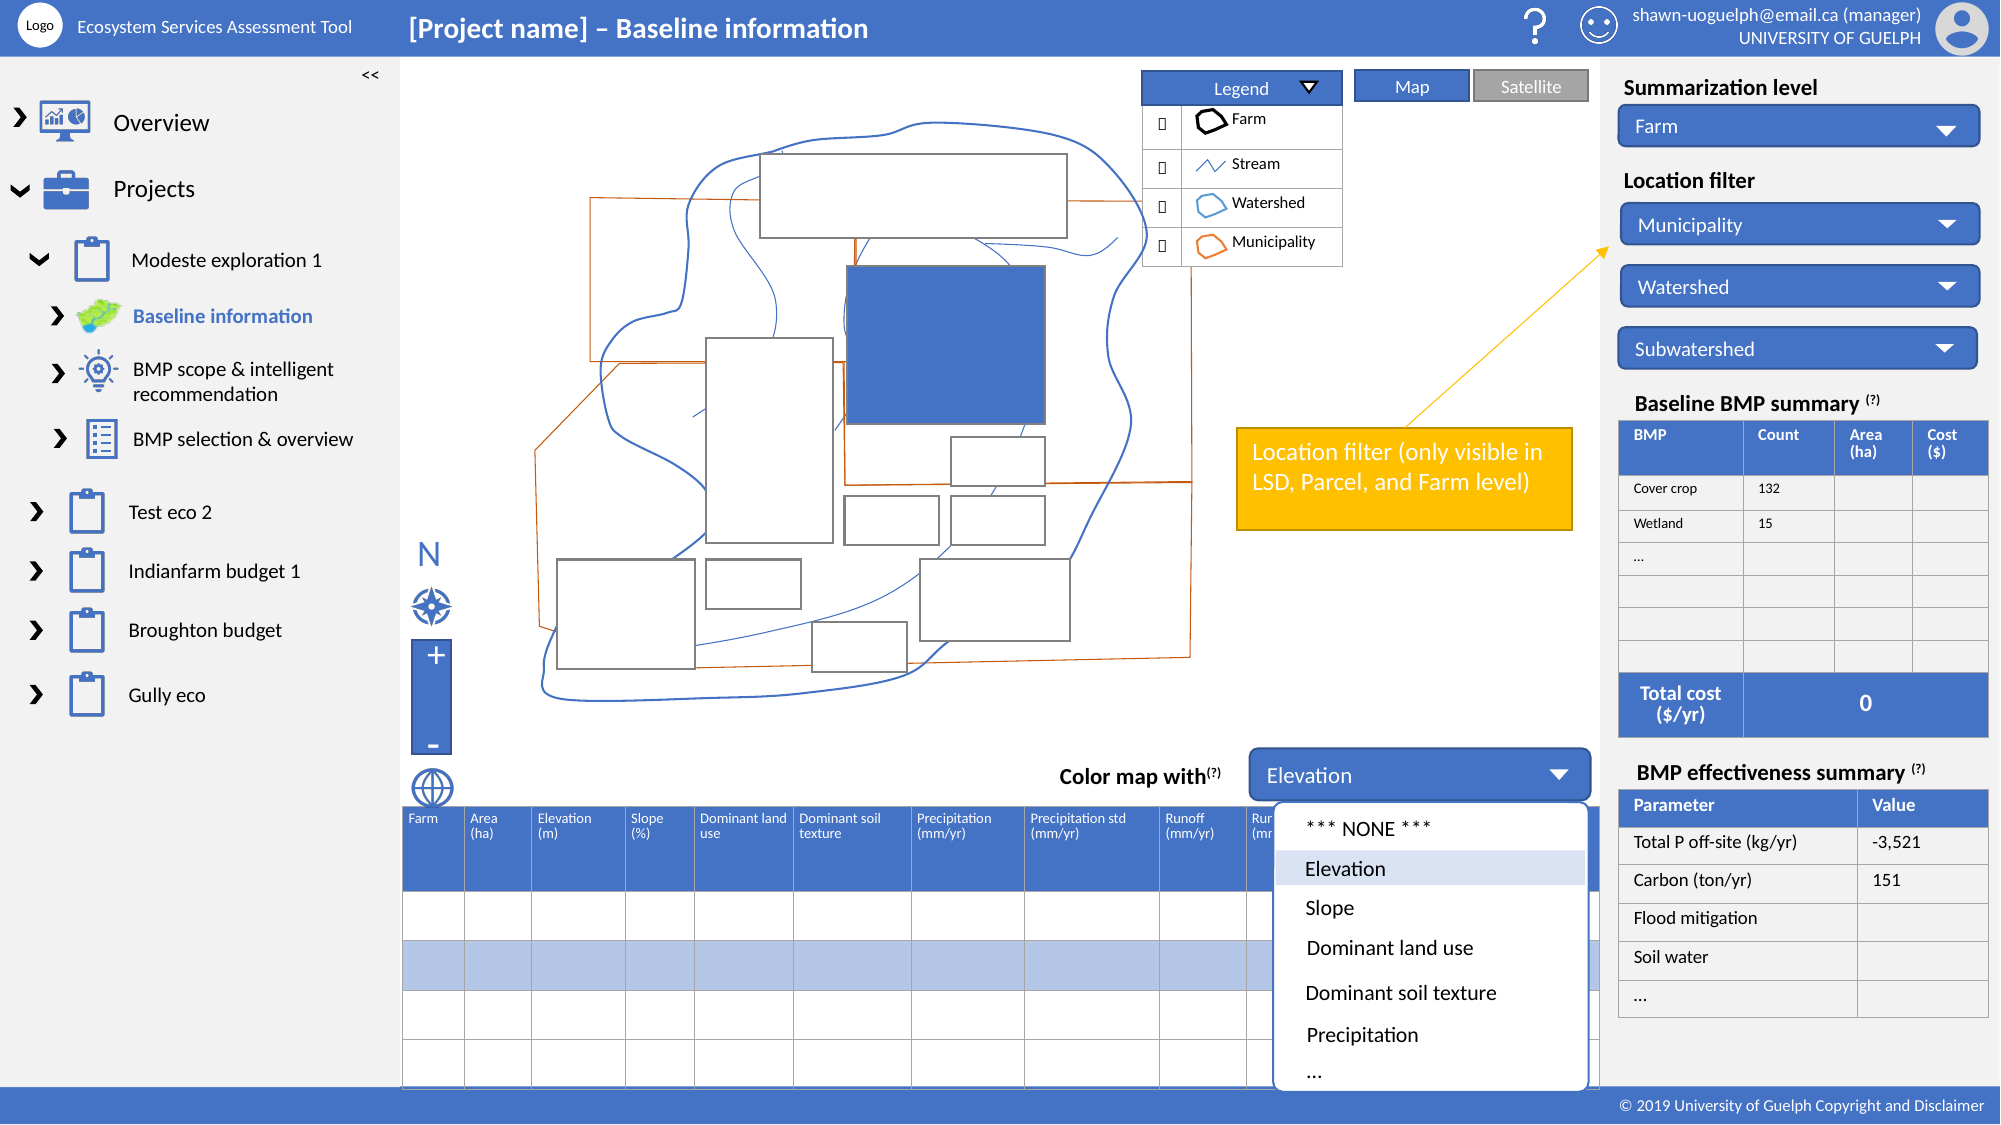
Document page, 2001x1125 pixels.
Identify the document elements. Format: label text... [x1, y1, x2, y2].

text_box Location filter [1609, 158, 1905, 201]
table_cell [1025, 892, 1030, 940]
table_cell -3,521 [1858, 828, 1988, 864]
table_cell [1619, 576, 1743, 607]
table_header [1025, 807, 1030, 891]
table_cell [626, 1040, 694, 1086]
table_header Precipitation (mm/yr) [912, 807, 1024, 891]
picture [65, 232, 119, 286]
table_cell [1591, 892, 1599, 940]
text_box N [402, 521, 451, 581]
table_cell [1744, 576, 1834, 607]
table_cell [1835, 511, 1912, 542]
table_cell [1913, 576, 1988, 607]
table_cell [794, 1040, 911, 1086]
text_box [604, 150, 1118, 197]
table_header Cost ($) [1913, 421, 1988, 475]
table_cell [1591, 991, 1599, 1039]
table_header Dominant soil texture [794, 807, 911, 891]
table_header … [1591, 807, 1599, 891]
picture [406, 763, 459, 813]
table_cell [626, 892, 694, 940]
table_cell 15 [1744, 511, 1834, 542]
table_header Slope (%) [626, 807, 694, 891]
table_cell [1591, 1040, 1599, 1086]
table_cell [912, 892, 1024, 940]
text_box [534, 197, 556, 669]
table_cell [1913, 608, 1988, 640]
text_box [29, 543, 321, 597]
table_cell Soil water [1619, 942, 1857, 980]
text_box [0, 1086, 2000, 1125]
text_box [50, 298, 389, 334]
table_header Elevation (m) [532, 807, 625, 891]
table_cell Wetland [1619, 511, 1743, 542]
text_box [1030, 748, 1591, 1092]
text_box Summarization level [1609, 65, 1905, 108]
table_cell [403, 1040, 464, 1086]
table_cell [1025, 991, 1030, 1039]
table_cell [1913, 543, 1988, 575]
table_cell Total cost ($/yr) [1619, 673, 1743, 737]
table_cell [532, 941, 625, 990]
table_cell [465, 941, 531, 990]
table_cell [1744, 608, 1834, 640]
table_cell [1858, 942, 1988, 980]
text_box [1071, 197, 1192, 669]
table_header Dominant land use [695, 807, 793, 891]
table_cell [912, 991, 1024, 1039]
table_cell [1025, 1040, 1030, 1086]
text_box [1118, 174, 1135, 197]
table_header Area (ha) [1835, 423, 1912, 475]
table_cell [1835, 543, 1912, 575]
table_cell [532, 892, 625, 940]
table_cell [1913, 476, 1988, 510]
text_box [13, 95, 332, 147]
table_cell [1835, 608, 1912, 640]
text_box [0, 57, 400, 1088]
table_header Area (ha) [465, 807, 531, 891]
table_cell [465, 1040, 531, 1086]
table_cell [1858, 981, 1988, 1017]
table_header BMP [1619, 421, 1743, 475]
table_cell [403, 941, 464, 990]
table_cell [912, 1040, 1024, 1086]
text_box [30, 484, 321, 538]
table_cell [626, 991, 694, 1039]
table_cell [1913, 641, 1988, 672]
table_cell [1913, 511, 1988, 542]
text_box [1237, 246, 1610, 530]
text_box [29, 667, 321, 721]
table_cell [695, 941, 793, 990]
table_cell Carbon (ton/yr) [1619, 865, 1857, 903]
table_cell [465, 892, 531, 940]
text_box +  [411, 639, 452, 755]
table_cell [695, 1040, 793, 1086]
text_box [53, 415, 369, 463]
table_header Farm [403, 807, 464, 891]
table_cell [794, 892, 911, 940]
text_box [540, 669, 915, 703]
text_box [1618, 203, 1980, 369]
table_cell [1591, 941, 1599, 990]
text_box Baseline BMP summary (?) [1620, 380, 1916, 423]
table_cell [695, 991, 793, 1039]
table_cell [912, 941, 1024, 990]
table_cell [1835, 476, 1912, 510]
table_header Count [1744, 423, 1834, 475]
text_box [0, 0, 2000, 61]
text_box BMP effectiveness summary (?) [1622, 750, 1983, 793]
text_box [773, 121, 1093, 150]
table_cell [1025, 941, 1030, 990]
table_header Parameter [1619, 790, 1857, 827]
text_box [10, 164, 332, 218]
text_box [1599, 61, 2000, 1086]
table_cell 132 [1744, 476, 1834, 510]
table_cell [1744, 543, 1834, 575]
picture [405, 581, 458, 632]
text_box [1141, 70, 1342, 259]
table_cell [1744, 641, 1834, 672]
table_cell [1858, 904, 1988, 941]
table_cell [403, 892, 464, 940]
table_cell Cover crop [1619, 476, 1743, 510]
table_cell [465, 991, 531, 1039]
table_cell Municipality [1192, 259, 1237, 266]
table_cell [626, 941, 694, 990]
table_cell [794, 991, 911, 1039]
table_header Value [1858, 790, 1988, 827]
table_cell Flood mitigation [1619, 904, 1857, 941]
table_cell [794, 941, 911, 990]
table_cell [1619, 641, 1743, 672]
table_cell 151 [1858, 865, 1988, 903]
table_cell [1619, 608, 1743, 640]
table_cell [695, 892, 793, 940]
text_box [1618, 104, 1980, 147]
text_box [1355, 70, 1589, 102]
table_cell … [1619, 981, 1857, 1017]
table_cell … [1619, 543, 1743, 575]
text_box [29, 603, 321, 657]
table_cell Total P off-site (kg/yr) [1619, 828, 1857, 864]
table_cell [403, 991, 464, 1039]
table_cell 0 [1744, 673, 1988, 737]
table_cell [532, 1040, 625, 1086]
table_cell [1835, 576, 1912, 607]
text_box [51, 347, 369, 406]
table_cell [1835, 641, 1912, 672]
table_cell [532, 991, 625, 1039]
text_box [556, 153, 1071, 672]
